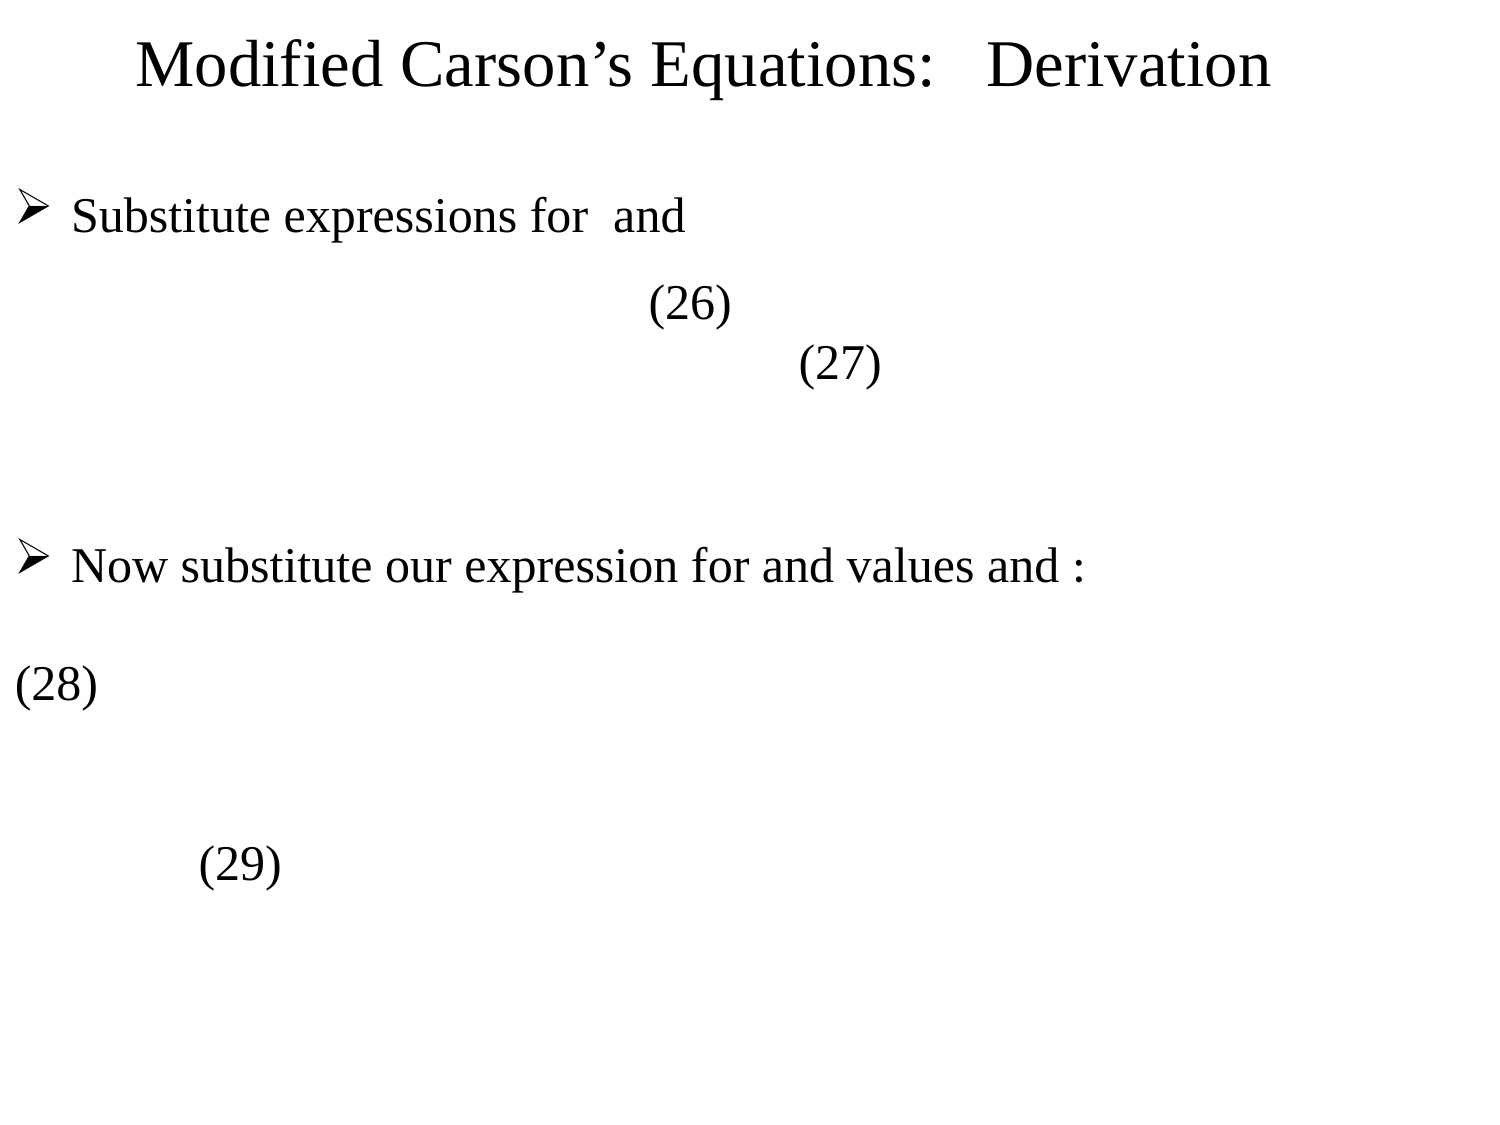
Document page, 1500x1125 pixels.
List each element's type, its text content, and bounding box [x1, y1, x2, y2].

text_box Modified Carson’s Equations: Derivation [21, 12, 1388, 158]
